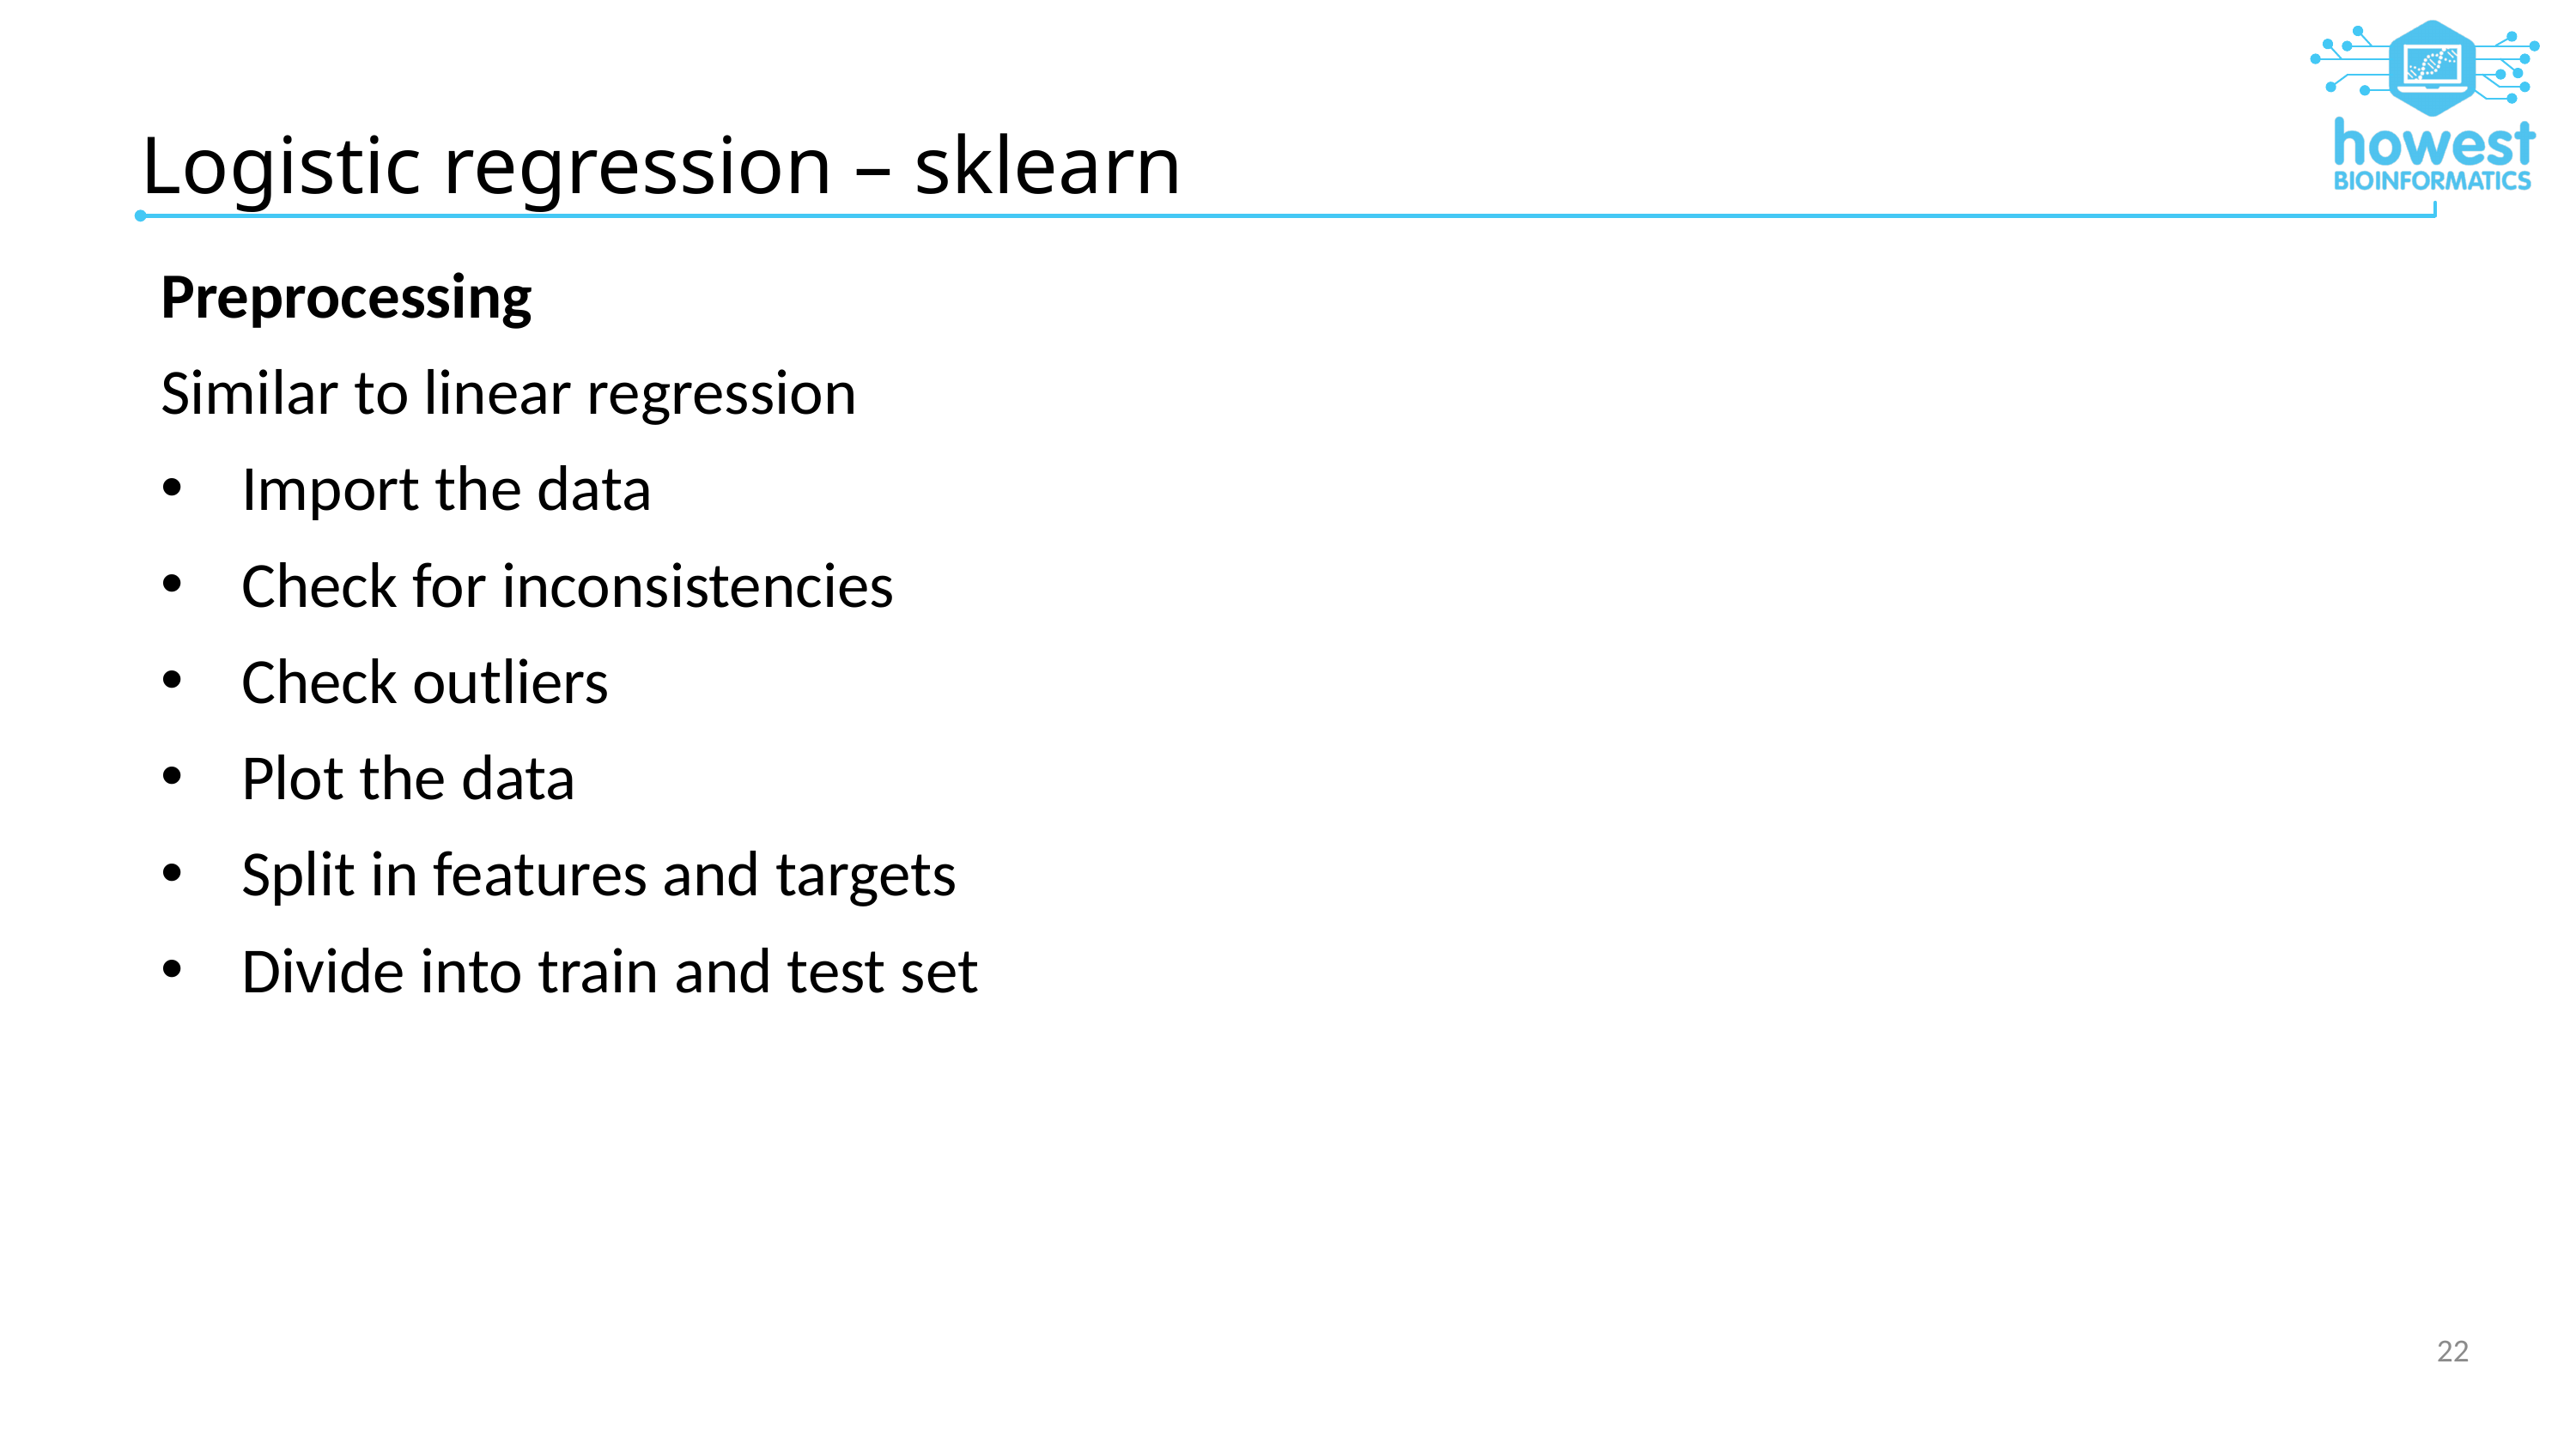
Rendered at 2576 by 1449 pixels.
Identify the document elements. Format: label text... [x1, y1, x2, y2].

slide_number 22 [2341, 1310, 2482, 1388]
title Logistic regression – sklearn [140, 124, 2252, 215]
picture [2312, 0, 2559, 228]
list Preprocessing Similar to linear regression Import the data Check for inconsistencies Check outliers Plot the data Split in features and targets Divide into train and test set [148, 256, 2483, 1116]
